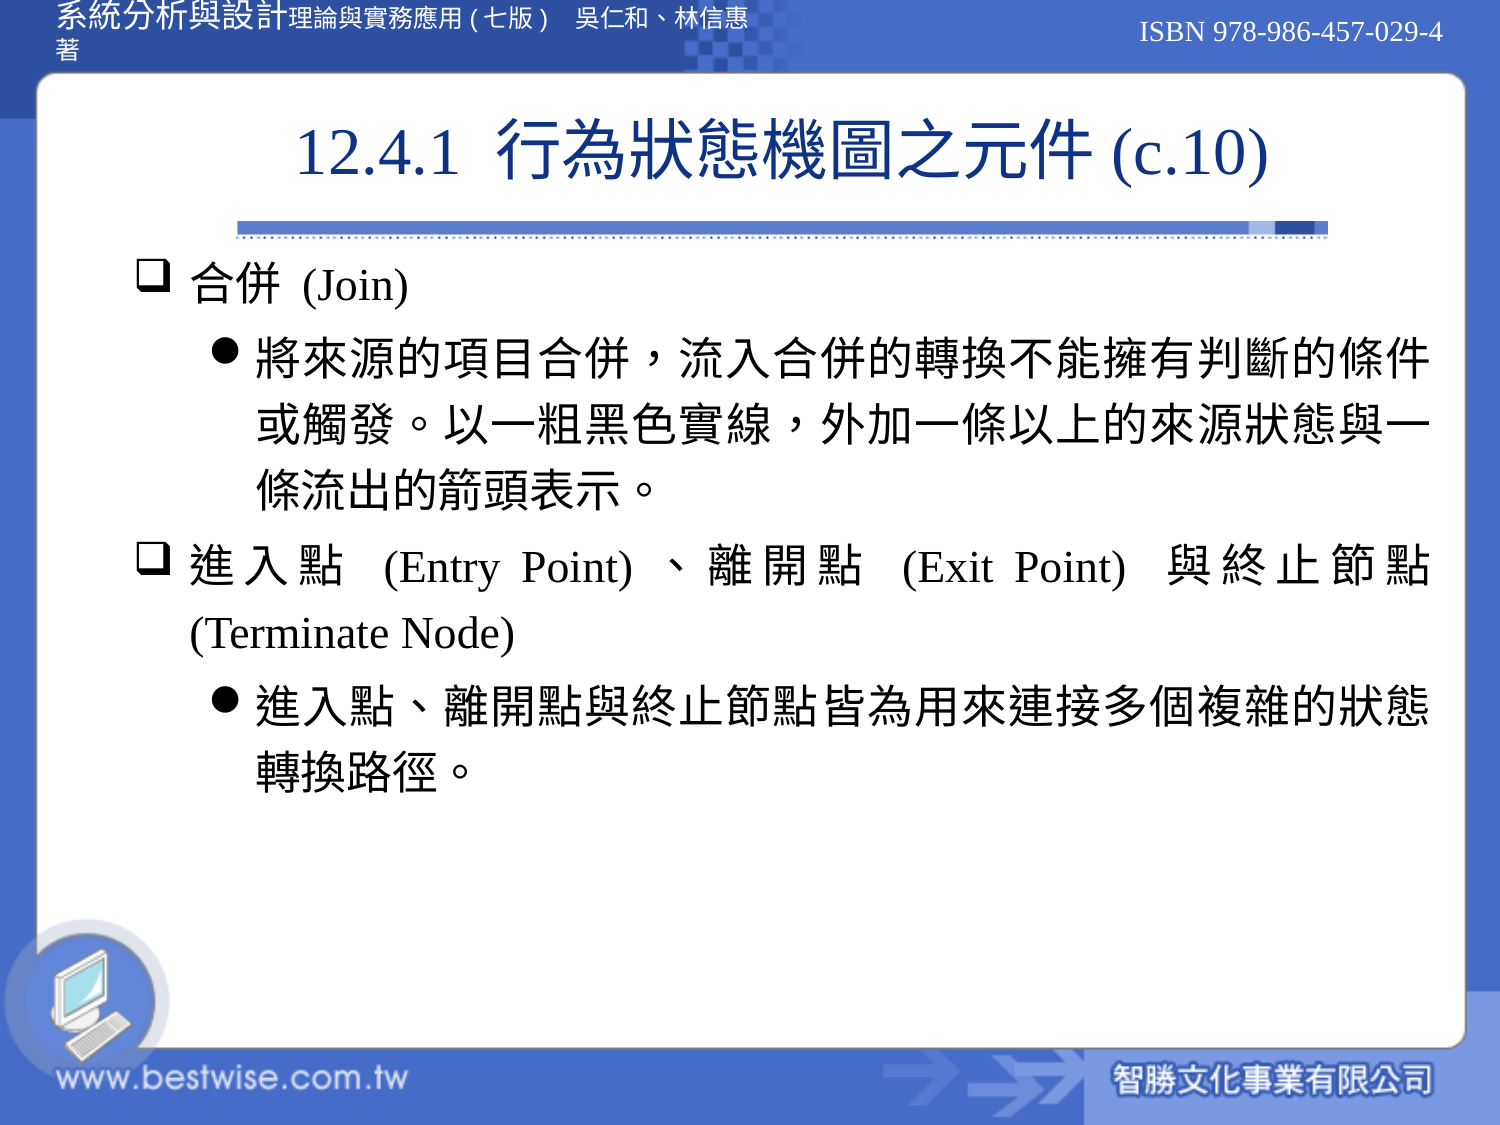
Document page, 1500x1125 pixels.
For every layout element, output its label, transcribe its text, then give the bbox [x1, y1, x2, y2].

picture [0, 0, 1500, 1125]
title 12.4.1 行為狀態機圖之元件(c.10) [177, 73, 1388, 222]
picture [195, 0, 206, 19]
list 合併 (Join) 將來源的項目合併，流入合併的轉換不能擁有判斷的條件或觸發。以一粗黑色實線，外加一條以上的來源狀態與一條流出的箭頭表示。 進入點 (Entry Point)、離開點 (Exit Point) 與終止節點 (Terminate Node) 進入點、離開點與終止節點皆為用來連接多個複雜的狀態轉換路徑。 [117, 235, 1447, 1033]
